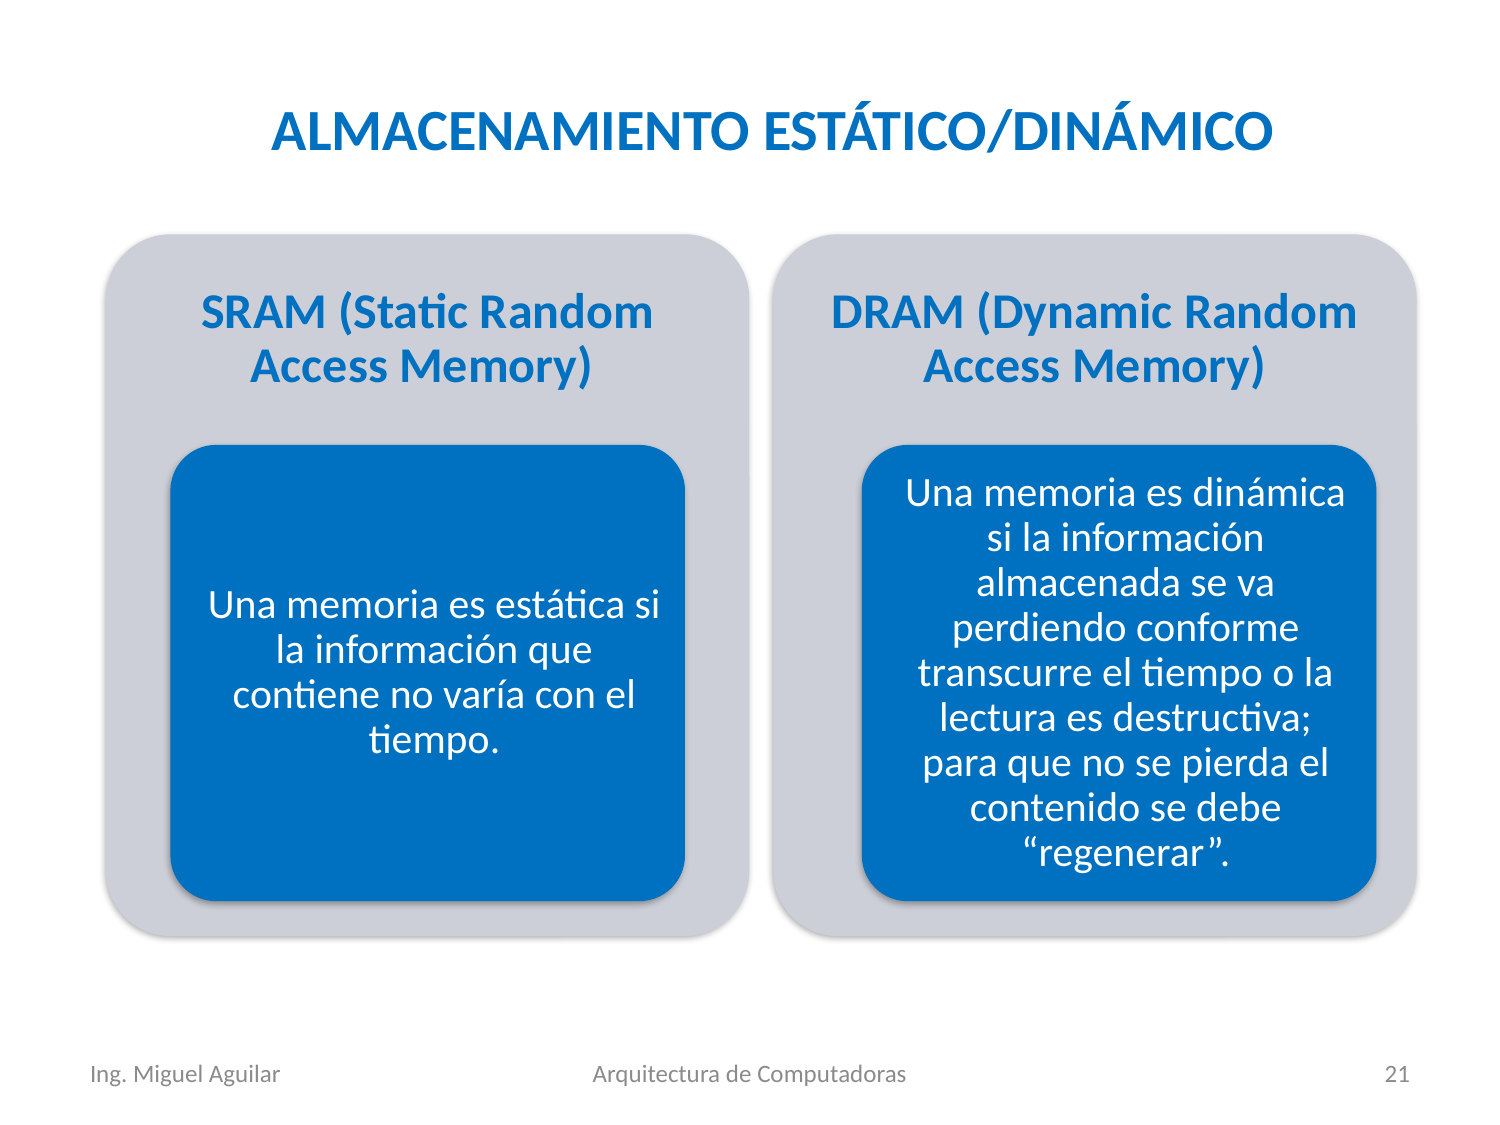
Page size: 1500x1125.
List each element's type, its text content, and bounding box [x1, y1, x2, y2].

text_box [105, 234, 1442, 937]
footer Arquitectura de Computadoras [512, 1042, 988, 1103]
slide_number Ing. Miguel Aguilar [75, 1042, 425, 1103]
text_box ALMACENAMIENTO ESTÁTICO/DINÁMICO [257, 84, 1290, 170]
slide_number 21 [1074, 1042, 1425, 1103]
